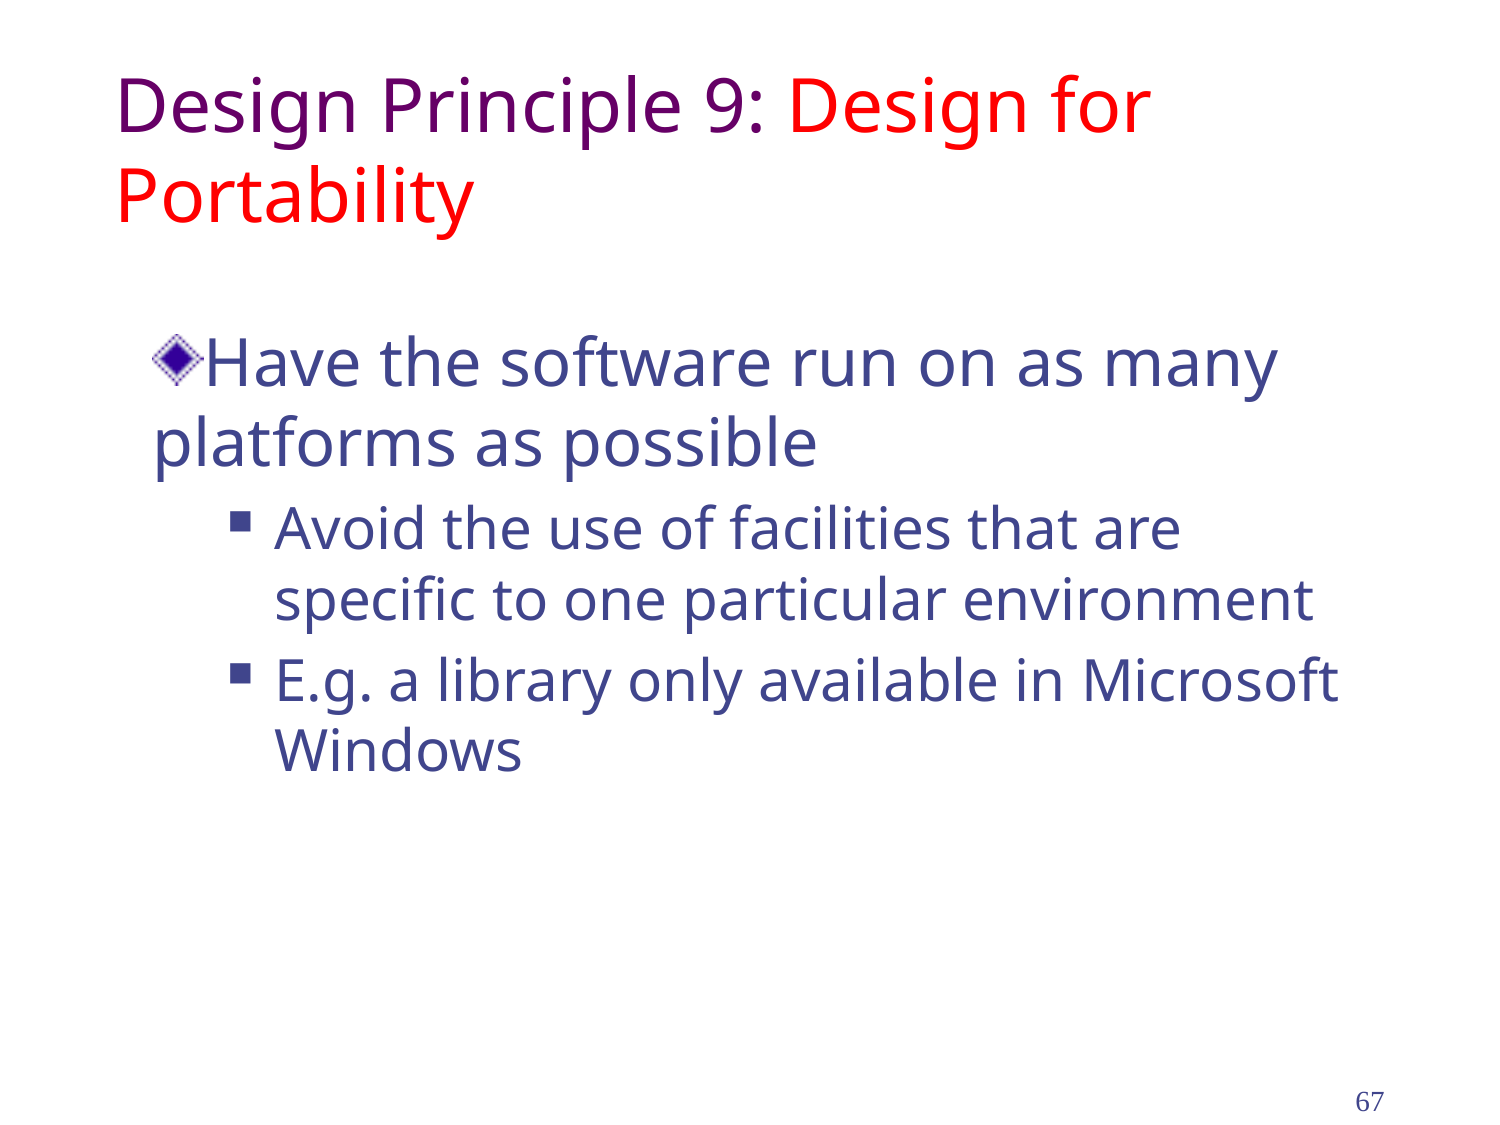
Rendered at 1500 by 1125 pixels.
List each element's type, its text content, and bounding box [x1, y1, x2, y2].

slide_number 67 [1325, 1050, 1400, 1125]
title Design Principle 9: Design for Portability [99, 50, 1375, 238]
list Have the software run on as many platforms as possible Avoid the use of facilities that are specific to one particular environment E.g. a library only available in Microsoft Windows [137, 312, 1413, 988]
picture [152, 334, 204, 386]
